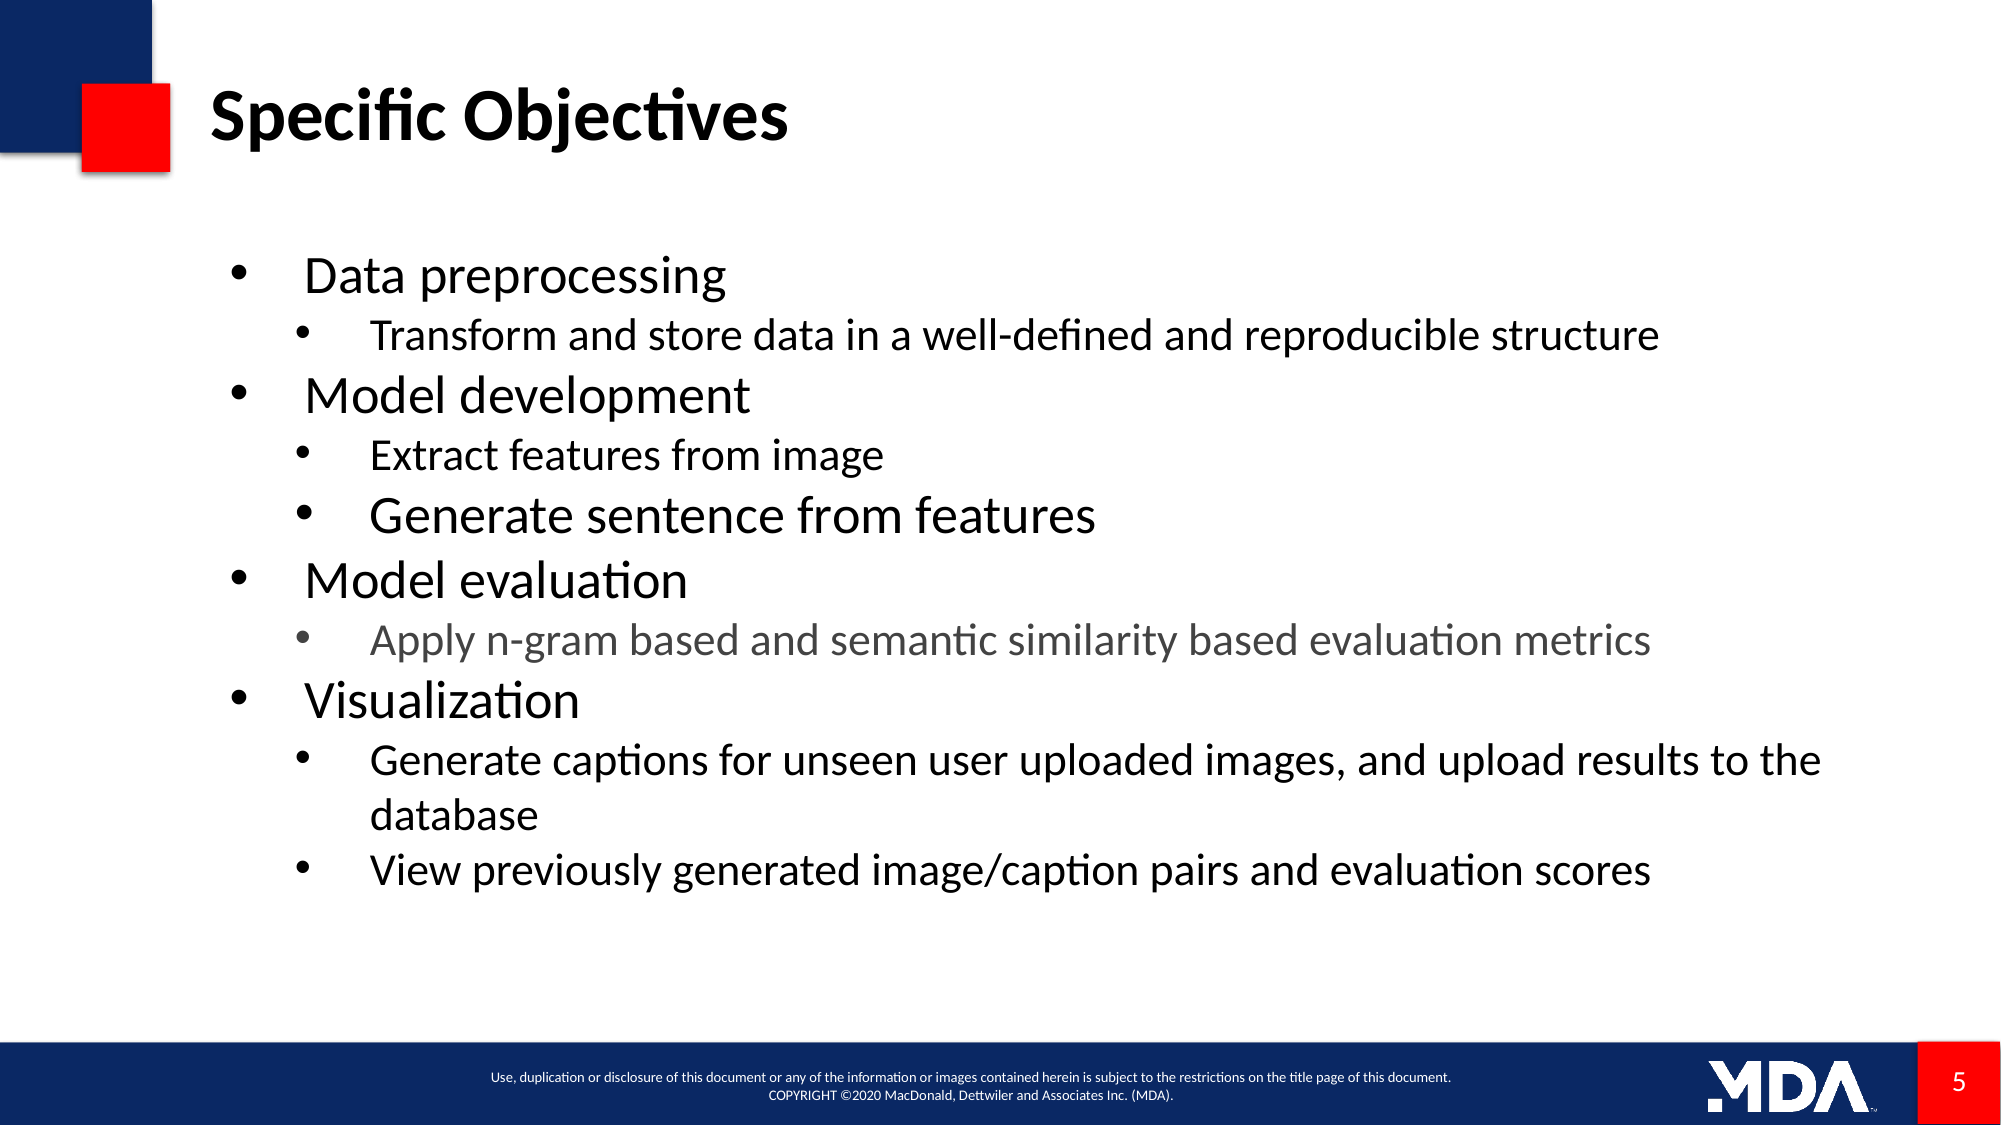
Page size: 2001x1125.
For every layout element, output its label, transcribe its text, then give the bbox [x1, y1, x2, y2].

footer Use, duplication or disclosure of this document or any of the information or images contained herein is subject to the restrictions on the title page of this document. COPYRIGHT ©2020 MacDonald, Dettwiler and Associates Inc. (MDA). [241, 1050, 1705, 1111]
text_box Data preprocessing Transform and store data in a well-defined and reproducible structure Model development Extract features from image Generate sentence from features Model evaluation Apply n-gram based and semantic similarity based evaluation metrics Visualization Generate captions for unseen user uploaded images, and upload results to the database View previously generated image/caption pairs and evaluation scores [195, 224, 1868, 786]
picture [1708, 1061, 1877, 1112]
slide_number 5 [1918, 1054, 2000, 1115]
title Specific Objectives [195, 50, 1594, 145]
